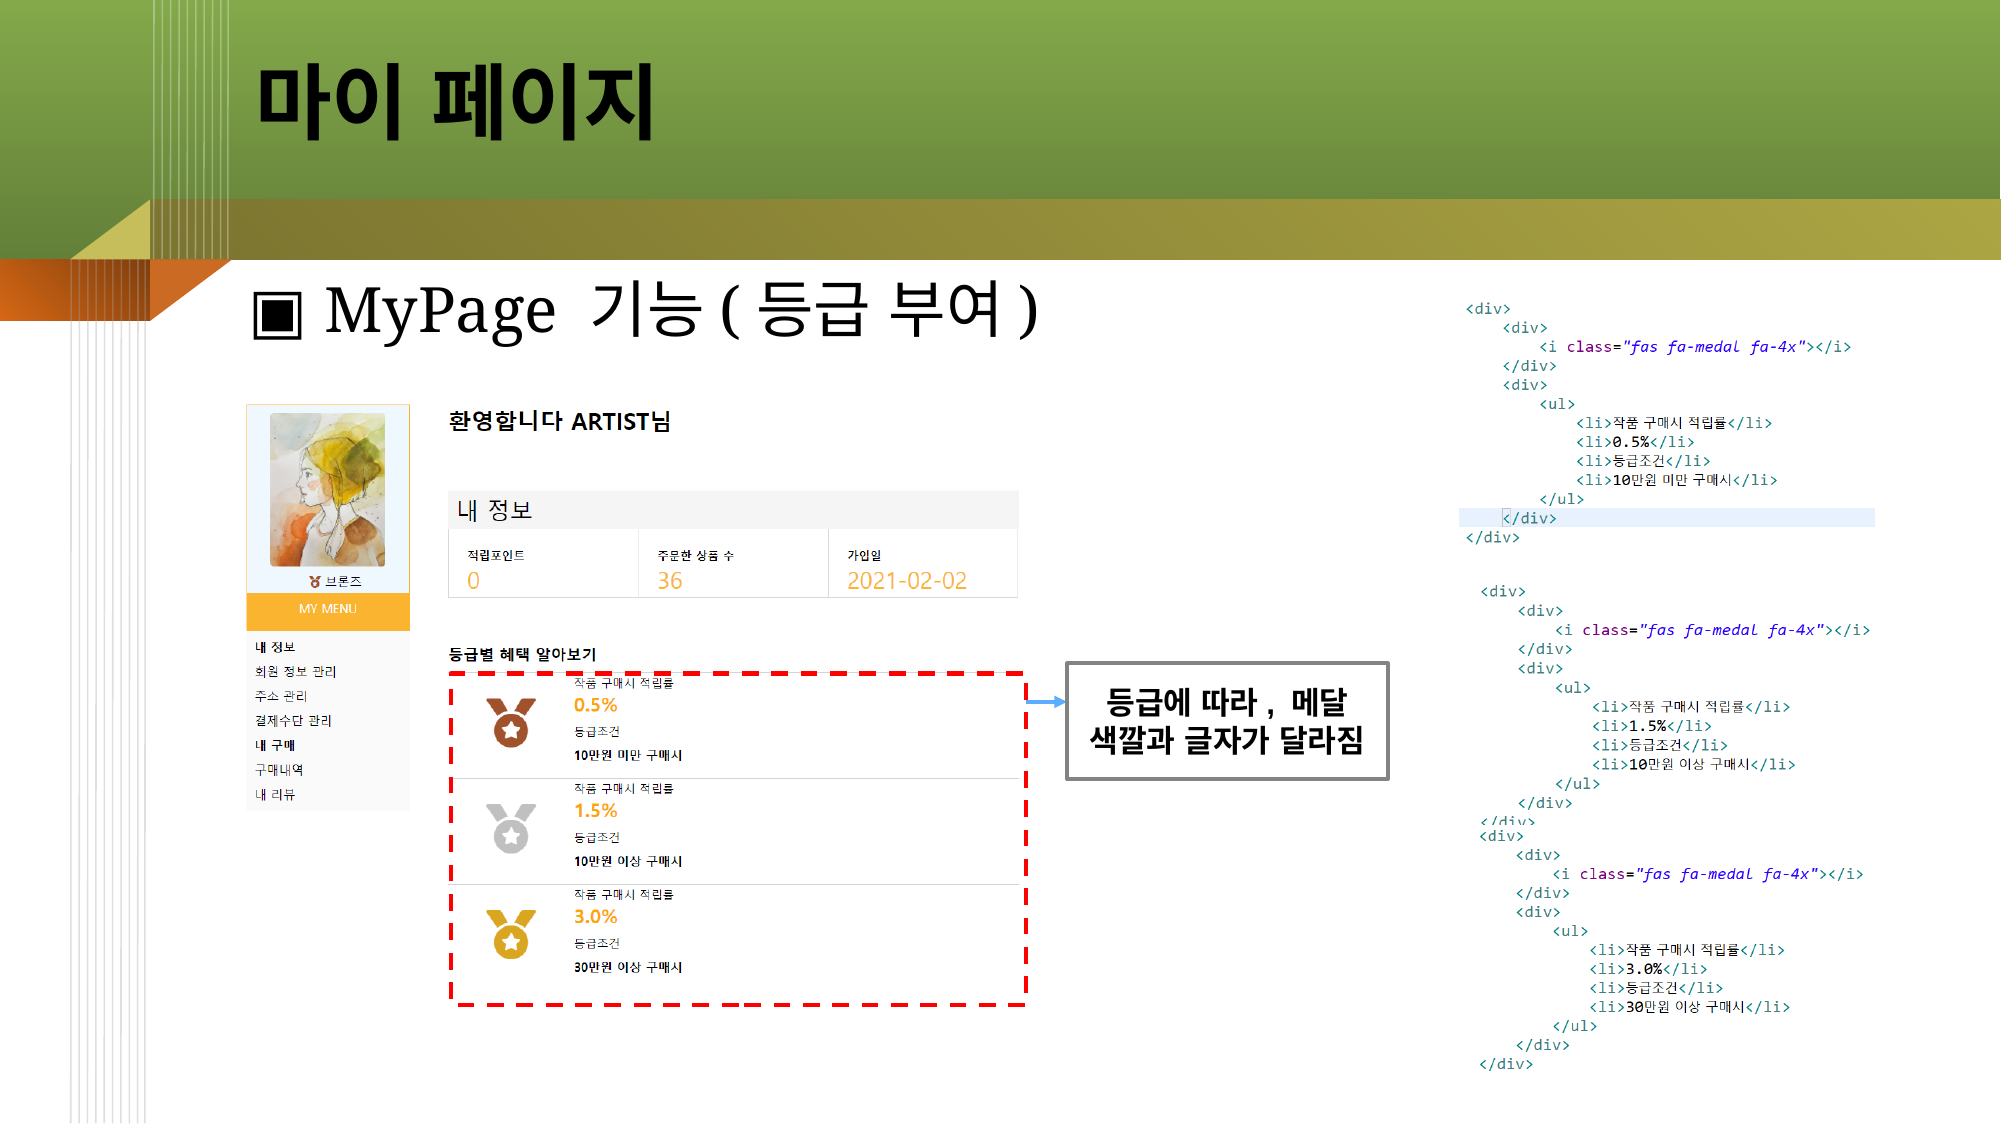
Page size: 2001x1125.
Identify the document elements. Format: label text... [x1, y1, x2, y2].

picture [1458, 294, 1875, 547]
picture [239, 398, 1027, 1006]
text_box 등급에 따라, 메달 색깔과 글자가 달라짐 [1065, 661, 1390, 781]
list ▣ MyPage 기능(등급 부여) [233, 262, 1900, 1005]
title 마이 페이지 [240, 6, 1916, 194]
picture [1473, 578, 1875, 1075]
